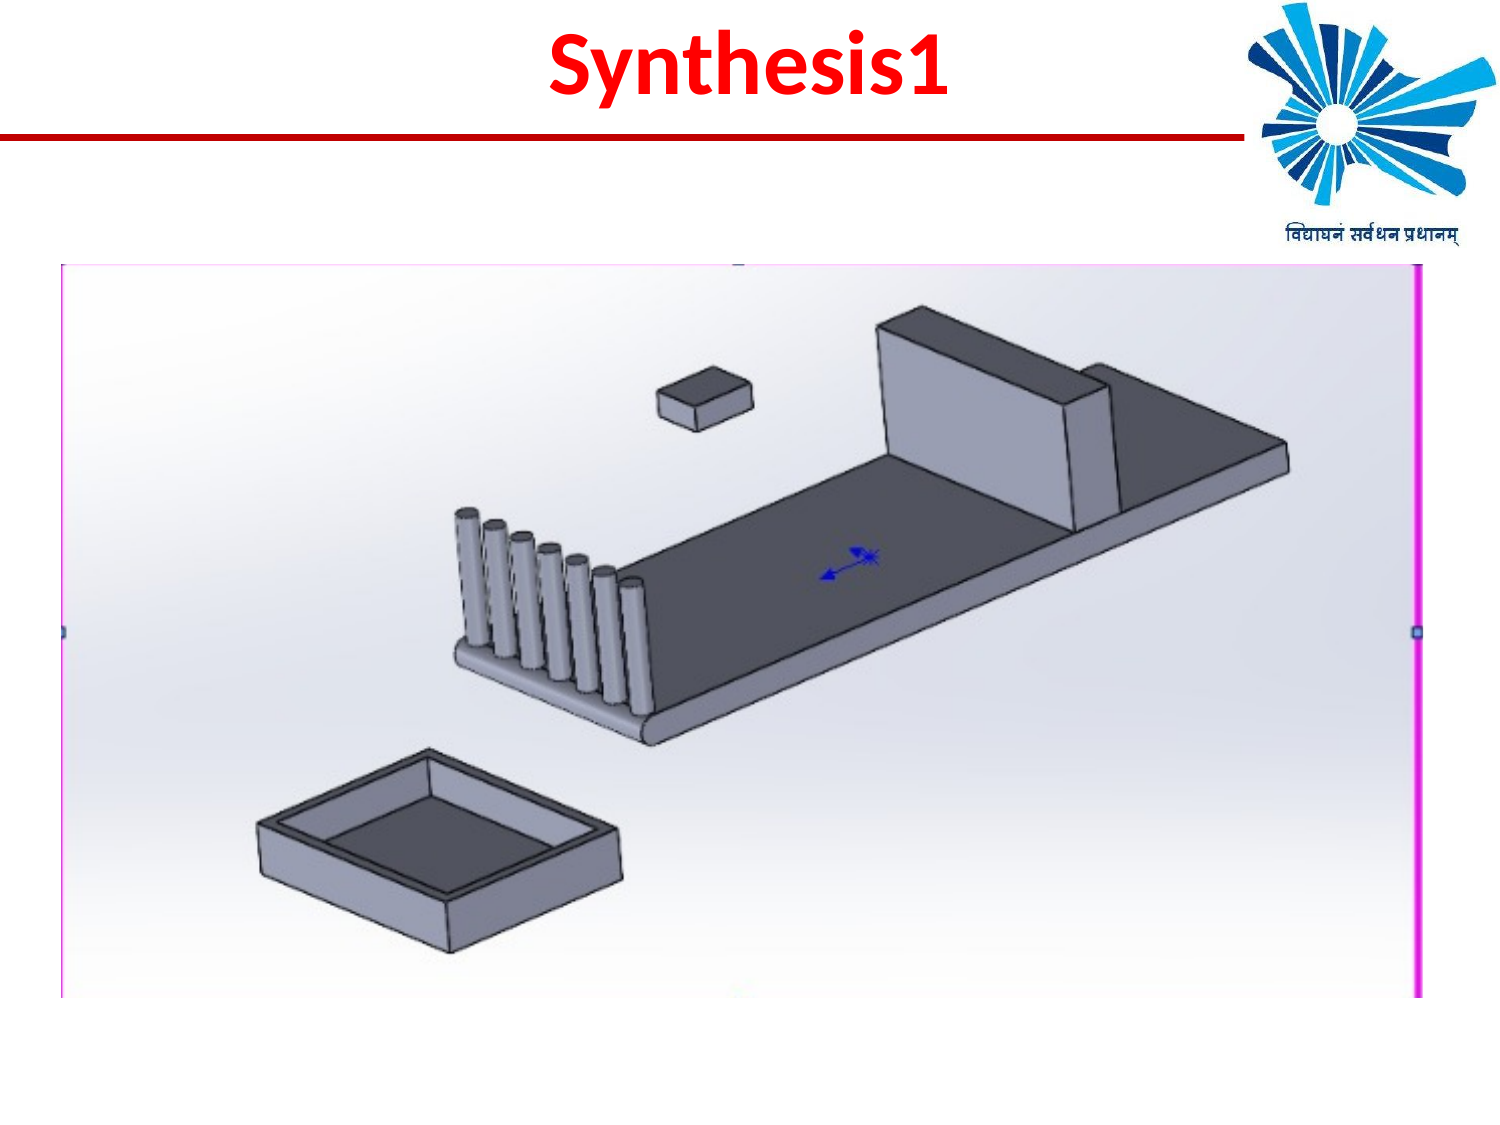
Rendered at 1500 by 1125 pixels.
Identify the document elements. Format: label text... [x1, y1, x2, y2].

picture [1243, 0, 1500, 249]
title Synthesis1 [103, 0, 1241, 133]
picture [60, 264, 1424, 998]
text_box [0, 133, 1238, 142]
